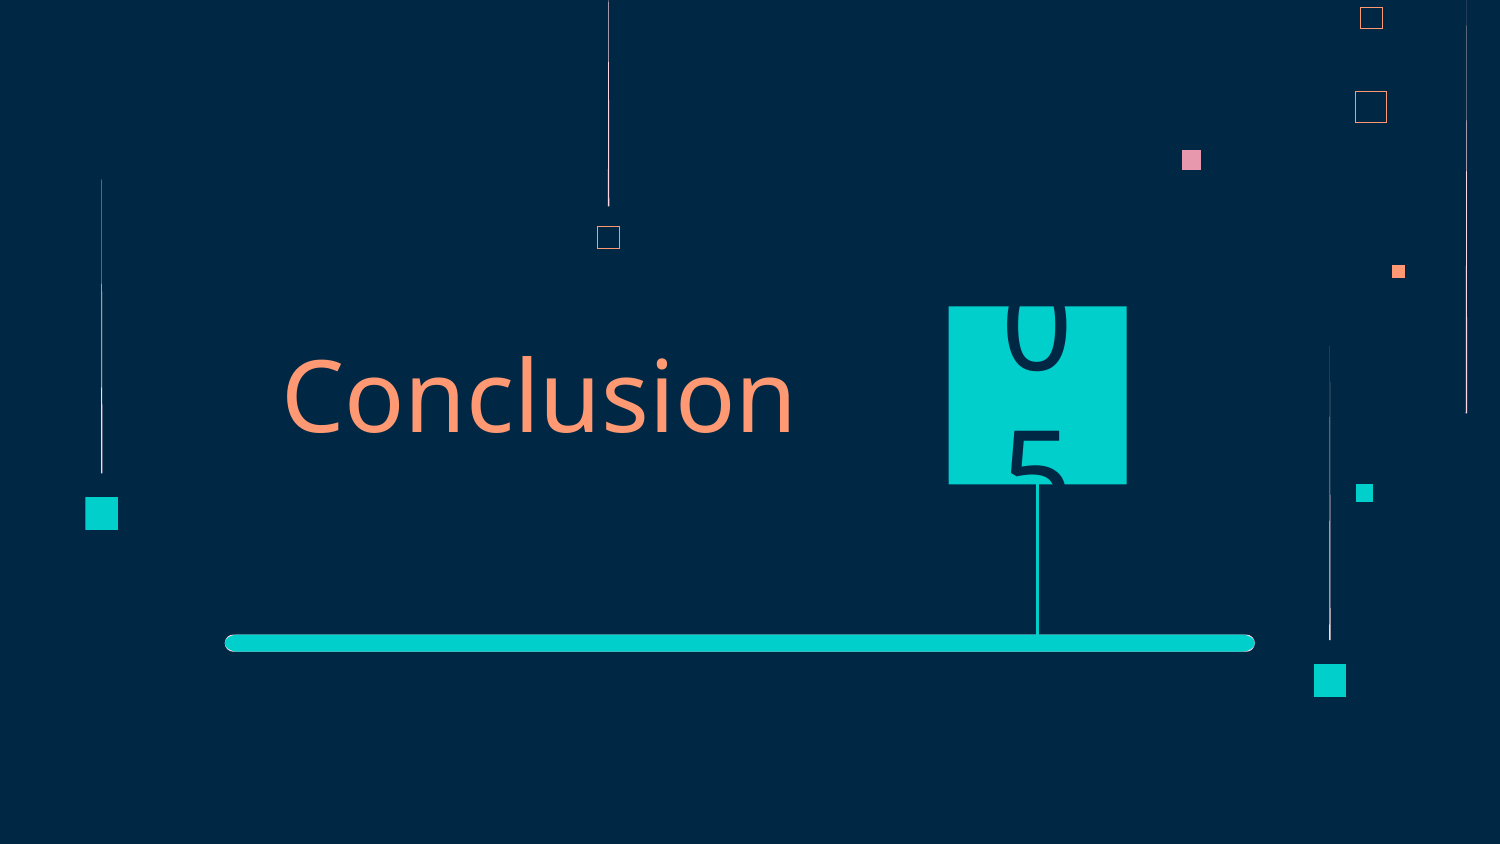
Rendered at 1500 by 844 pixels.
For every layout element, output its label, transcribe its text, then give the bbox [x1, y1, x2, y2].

title Conclusion [126, 323, 948, 468]
text_box [224, 634, 1255, 652]
text_box [948, 306, 1127, 485]
title 05 [957, 348, 1119, 443]
